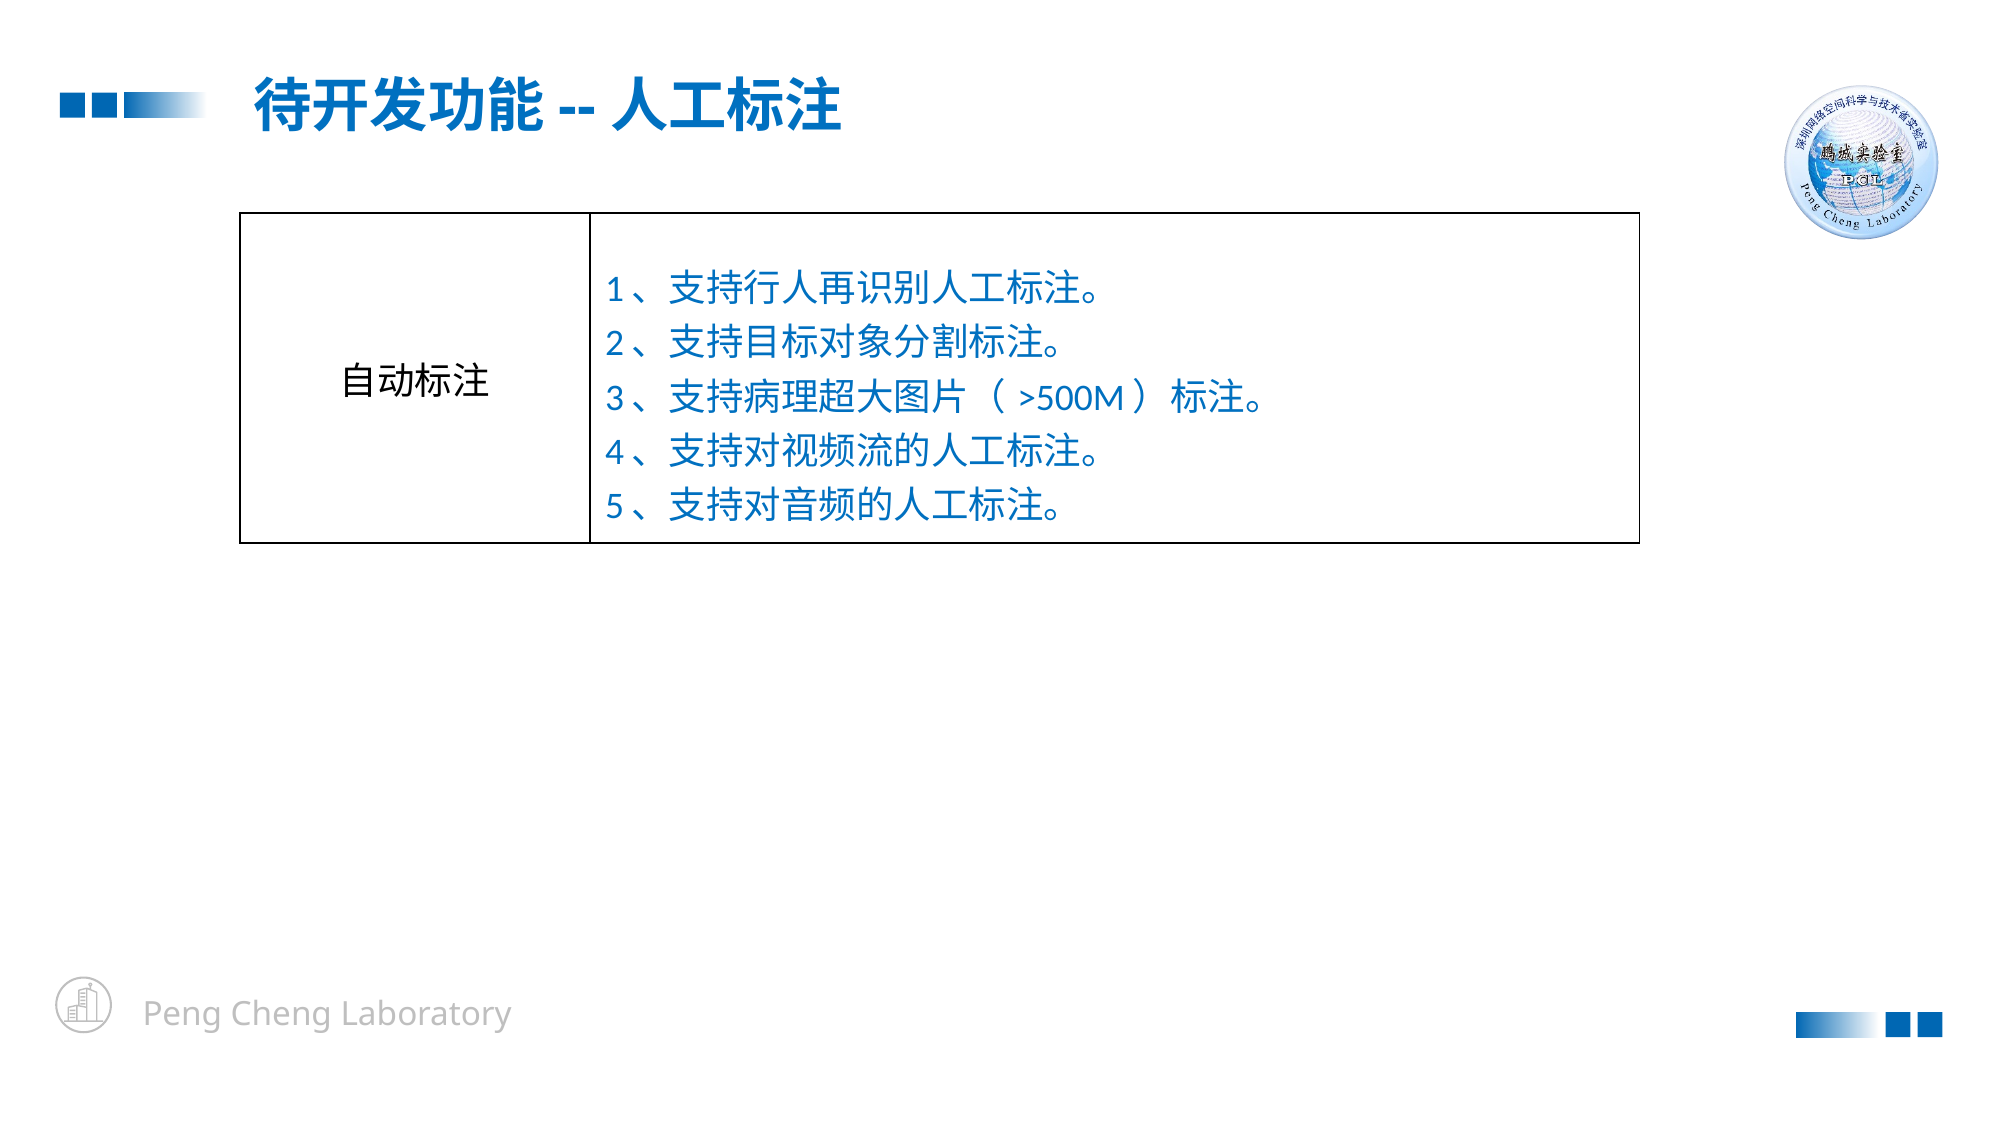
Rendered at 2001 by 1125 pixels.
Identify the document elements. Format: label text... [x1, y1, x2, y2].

text_box 待开发功能--人工标注 [238, 60, 859, 146]
table_header 自动标注 [241, 214, 589, 542]
picture [1784, 85, 1939, 240]
table_header 1、支持行人再识别人工标注。 2、支持目标对象分割标注。 3、支持病理超大图片（>500M）标注。 4、支持对视频流的人工标注。 5、支持对音频的人工标注。 [591, 214, 1639, 542]
